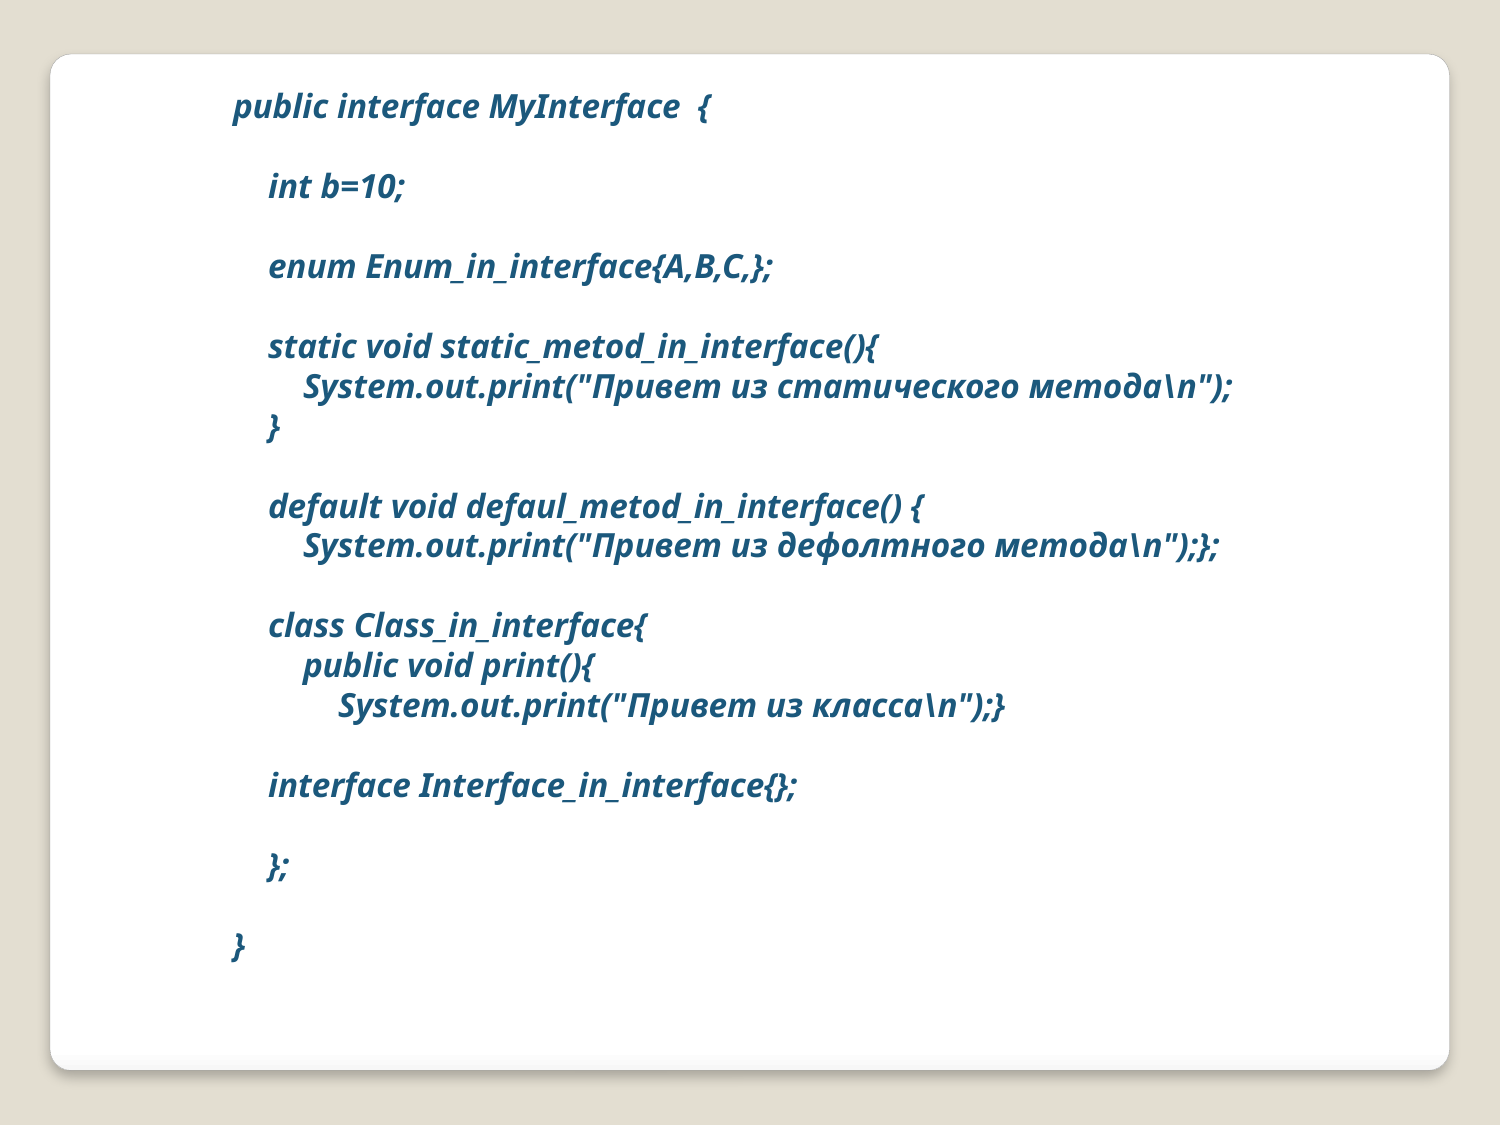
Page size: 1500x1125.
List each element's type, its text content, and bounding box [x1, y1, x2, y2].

text_box public interface MyInterface { int b=10; enum Enum_in_interface{A,B,C,}; static void static_metod_in_interface(){ System.out.print("Привет из статического метода\n"); } default void defaul_metod_in_interface() { System.out.print("Привет из дефолтного метода\n");}; class Class_in_interface{ public void print(){ System.out.print("Привет из класса\n");} interface Interface_in_interface{}; }; } [218, 78, 1393, 972]
